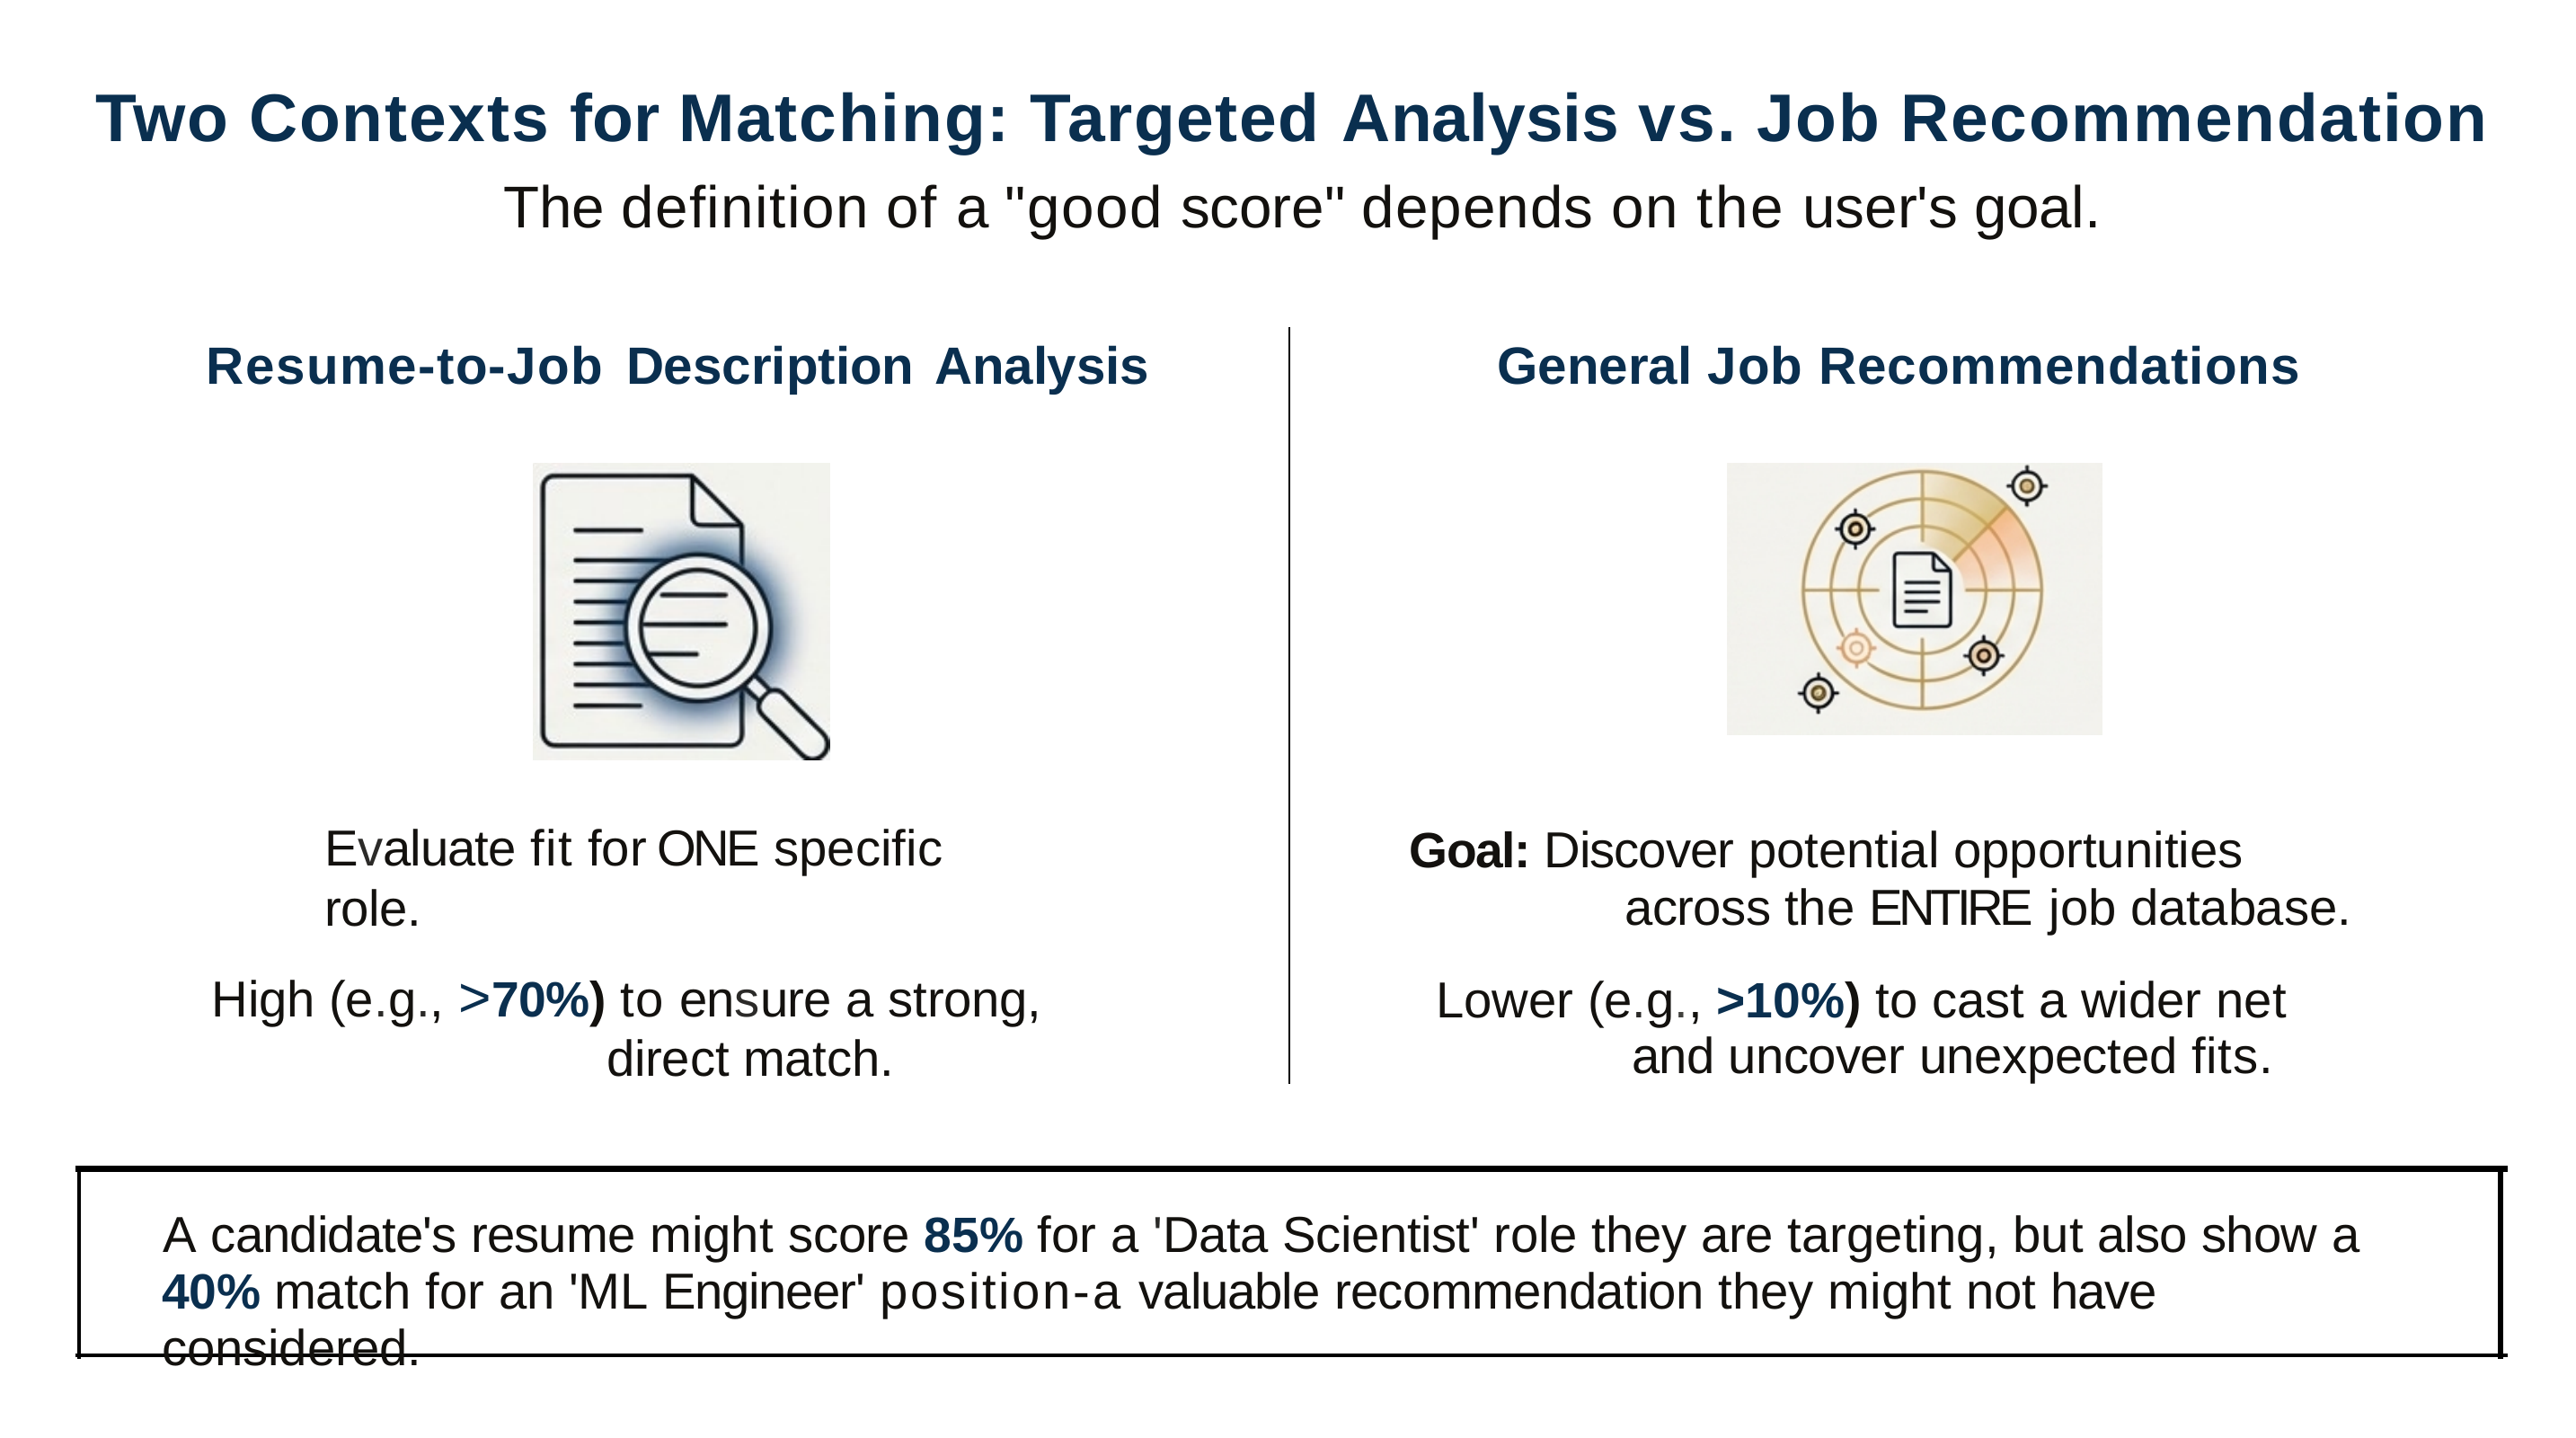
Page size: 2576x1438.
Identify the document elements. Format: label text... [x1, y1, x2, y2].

title Two Contexts for Matching: Targeted Analysis vs. Job Recommendation The definition of a "good score" depends on the user's goal. [88, 56, 2495, 315]
text_box Evaluate fit for ONE specific role. [323, 812, 1044, 937]
text_box A candidate's resume might score 85% for a 'Data Scientist' role they are targeting, but also show a 40% match for an 'ML Engineer' position-a valuable recommendation they might not have considered. [80, 1198, 2498, 1376]
text_box Resume-to-Job Description Analysis General Job Recommendations [204, 329, 2308, 395]
picture [533, 462, 830, 761]
picture [1727, 462, 2102, 735]
text_box High (e.g., >70%) to ensure a strong, direct match. [209, 958, 1155, 1087]
text_box Goal: Discover potential opportunities across the ENTIRE job database. Lower (e.g., >10%) to cast a wider net and uncover unexpected fits. [1407, 812, 2395, 1085]
